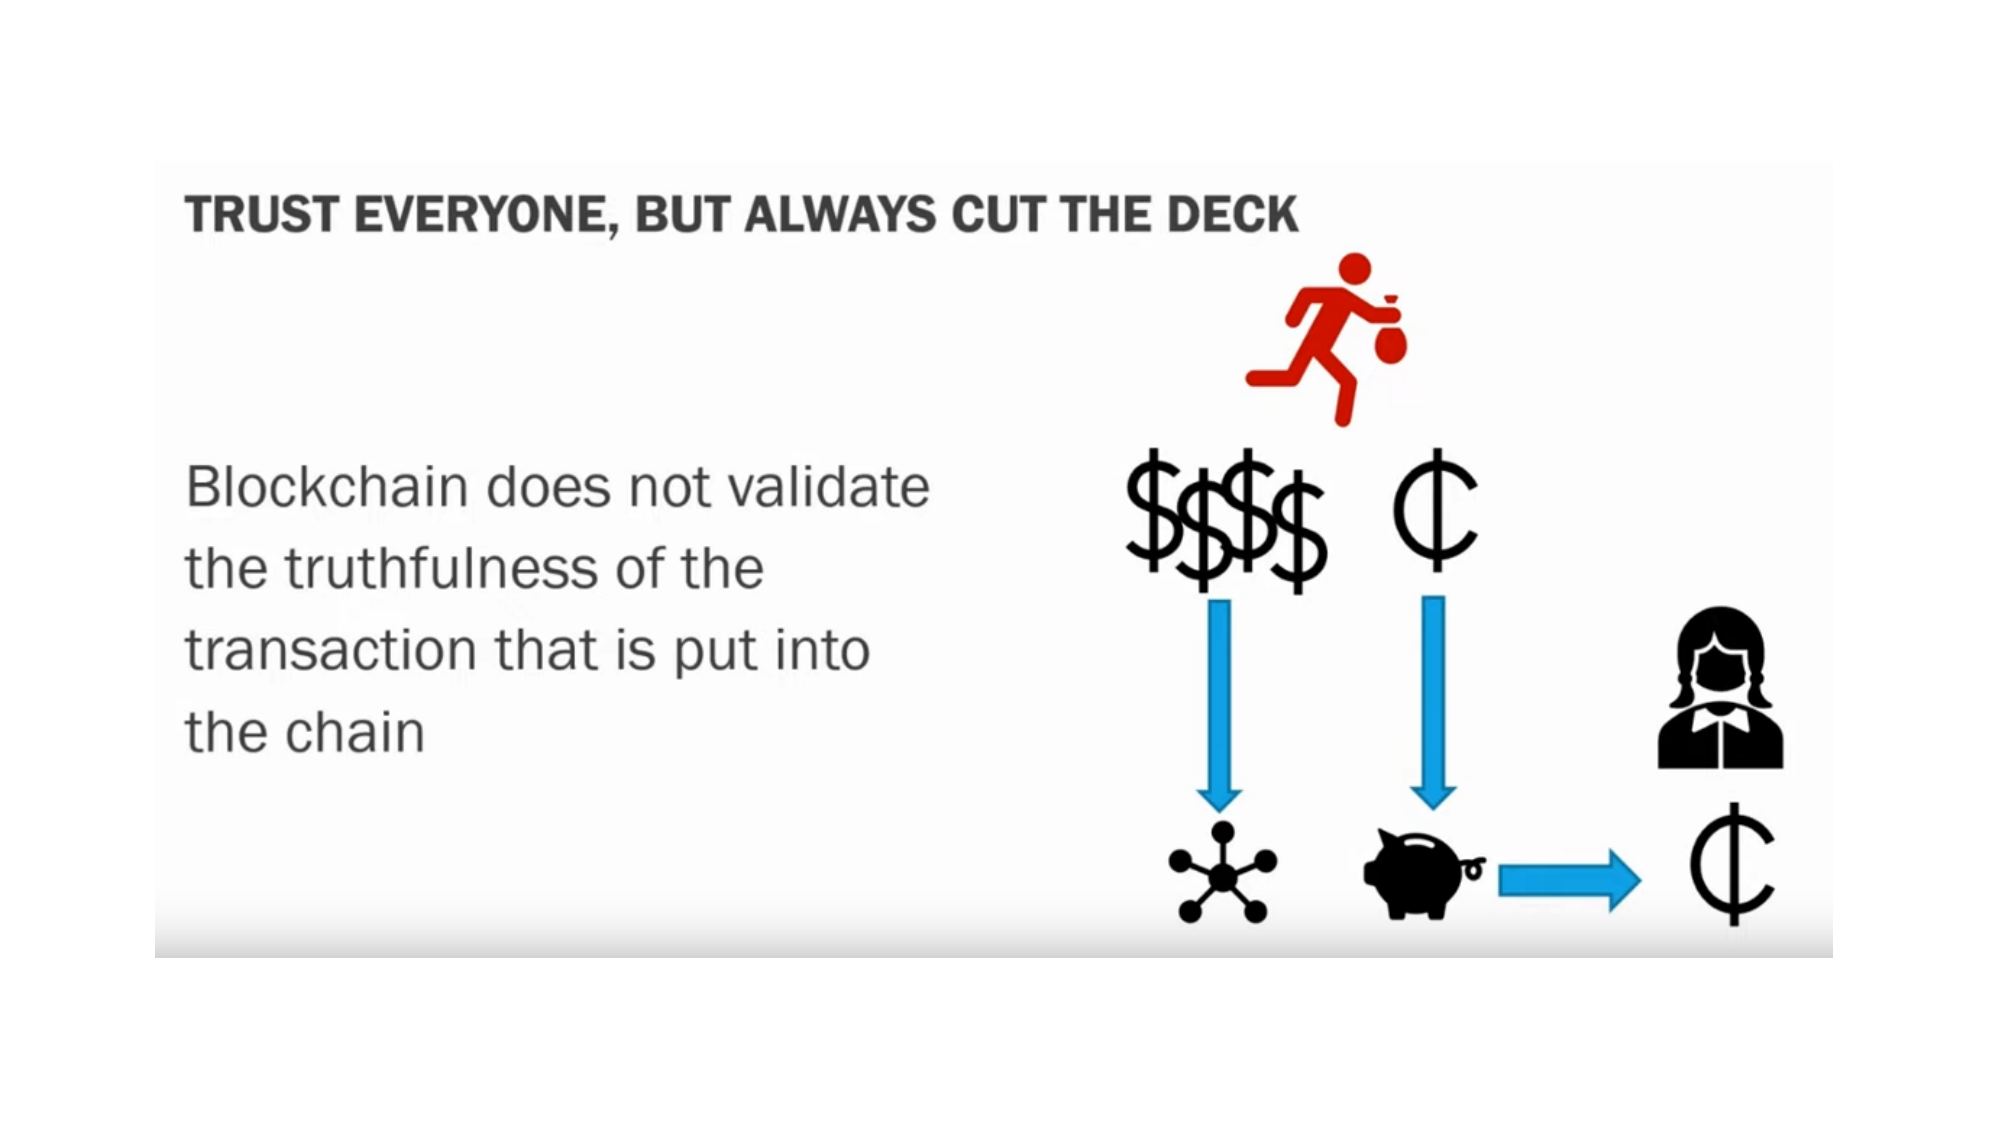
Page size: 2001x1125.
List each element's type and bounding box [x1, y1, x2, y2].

picture [155, 161, 1833, 958]
